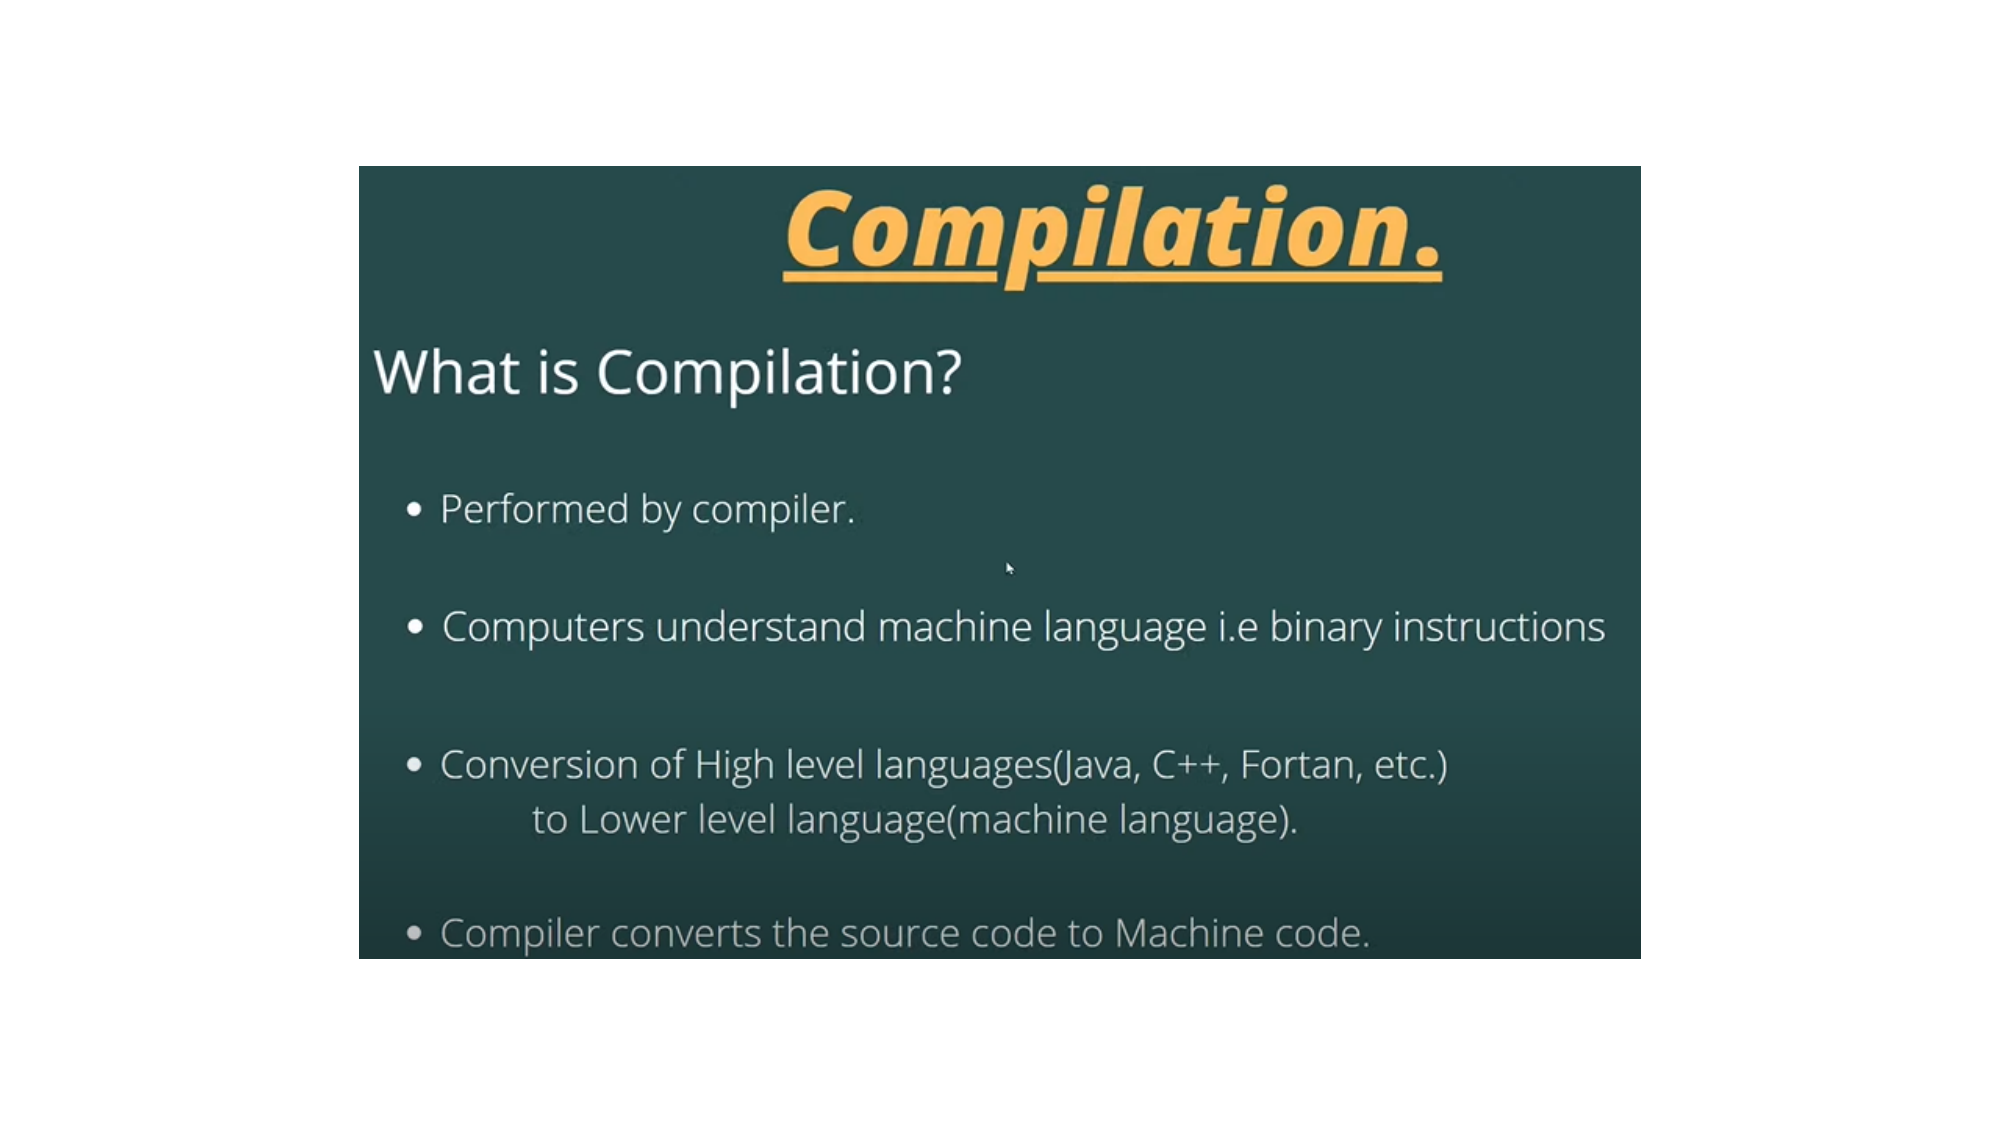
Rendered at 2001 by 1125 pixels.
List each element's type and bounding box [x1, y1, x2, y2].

picture [359, 166, 1641, 959]
